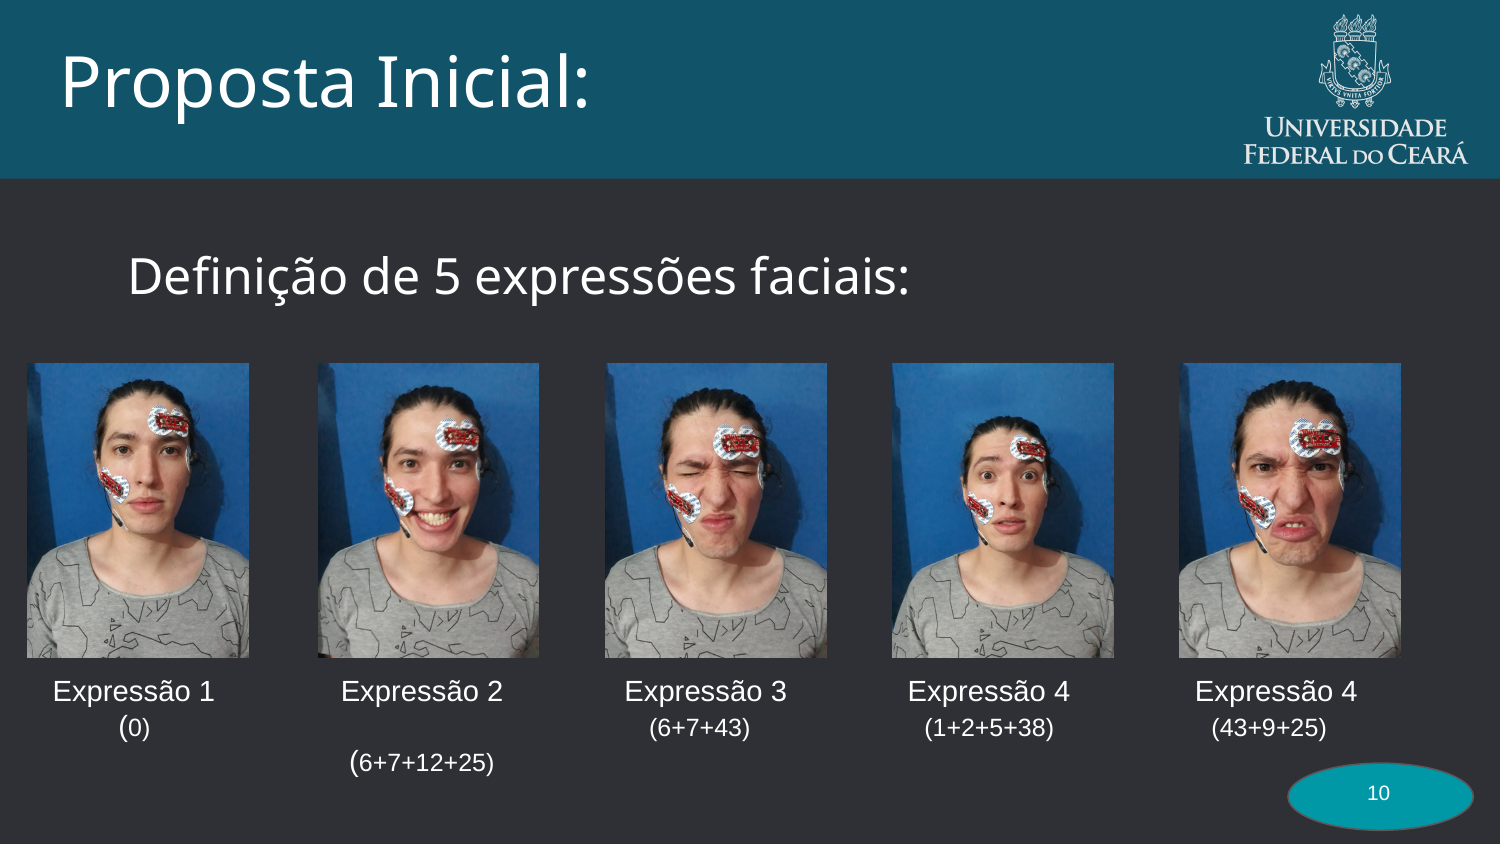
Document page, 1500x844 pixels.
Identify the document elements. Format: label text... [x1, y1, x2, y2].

picture [605, 363, 827, 658]
text_box [1287, 763, 1474, 831]
text_box Definição de 5 expressões faciais: [37, 199, 1295, 277]
picture [27, 363, 249, 658]
text_box Expressão 2 (6+7+12+25) [325, 665, 522, 734]
picture [1179, 363, 1401, 658]
text_box Expressão 4 (1+2+5+38) [892, 664, 1089, 734]
picture [318, 363, 540, 658]
slide_number ‹#› [1351, 768, 1405, 817]
picture [1236, 8, 1474, 171]
text_box Proposta Inicial: [44, 21, 848, 158]
text_box Expressão 3 (6+7+43) [609, 665, 806, 734]
text_box Expressão 4 (43+9+25) [1179, 664, 1377, 734]
picture [892, 363, 1114, 658]
text_box Expressão 1 (0) [37, 665, 239, 734]
text_box [0, 0, 1500, 179]
